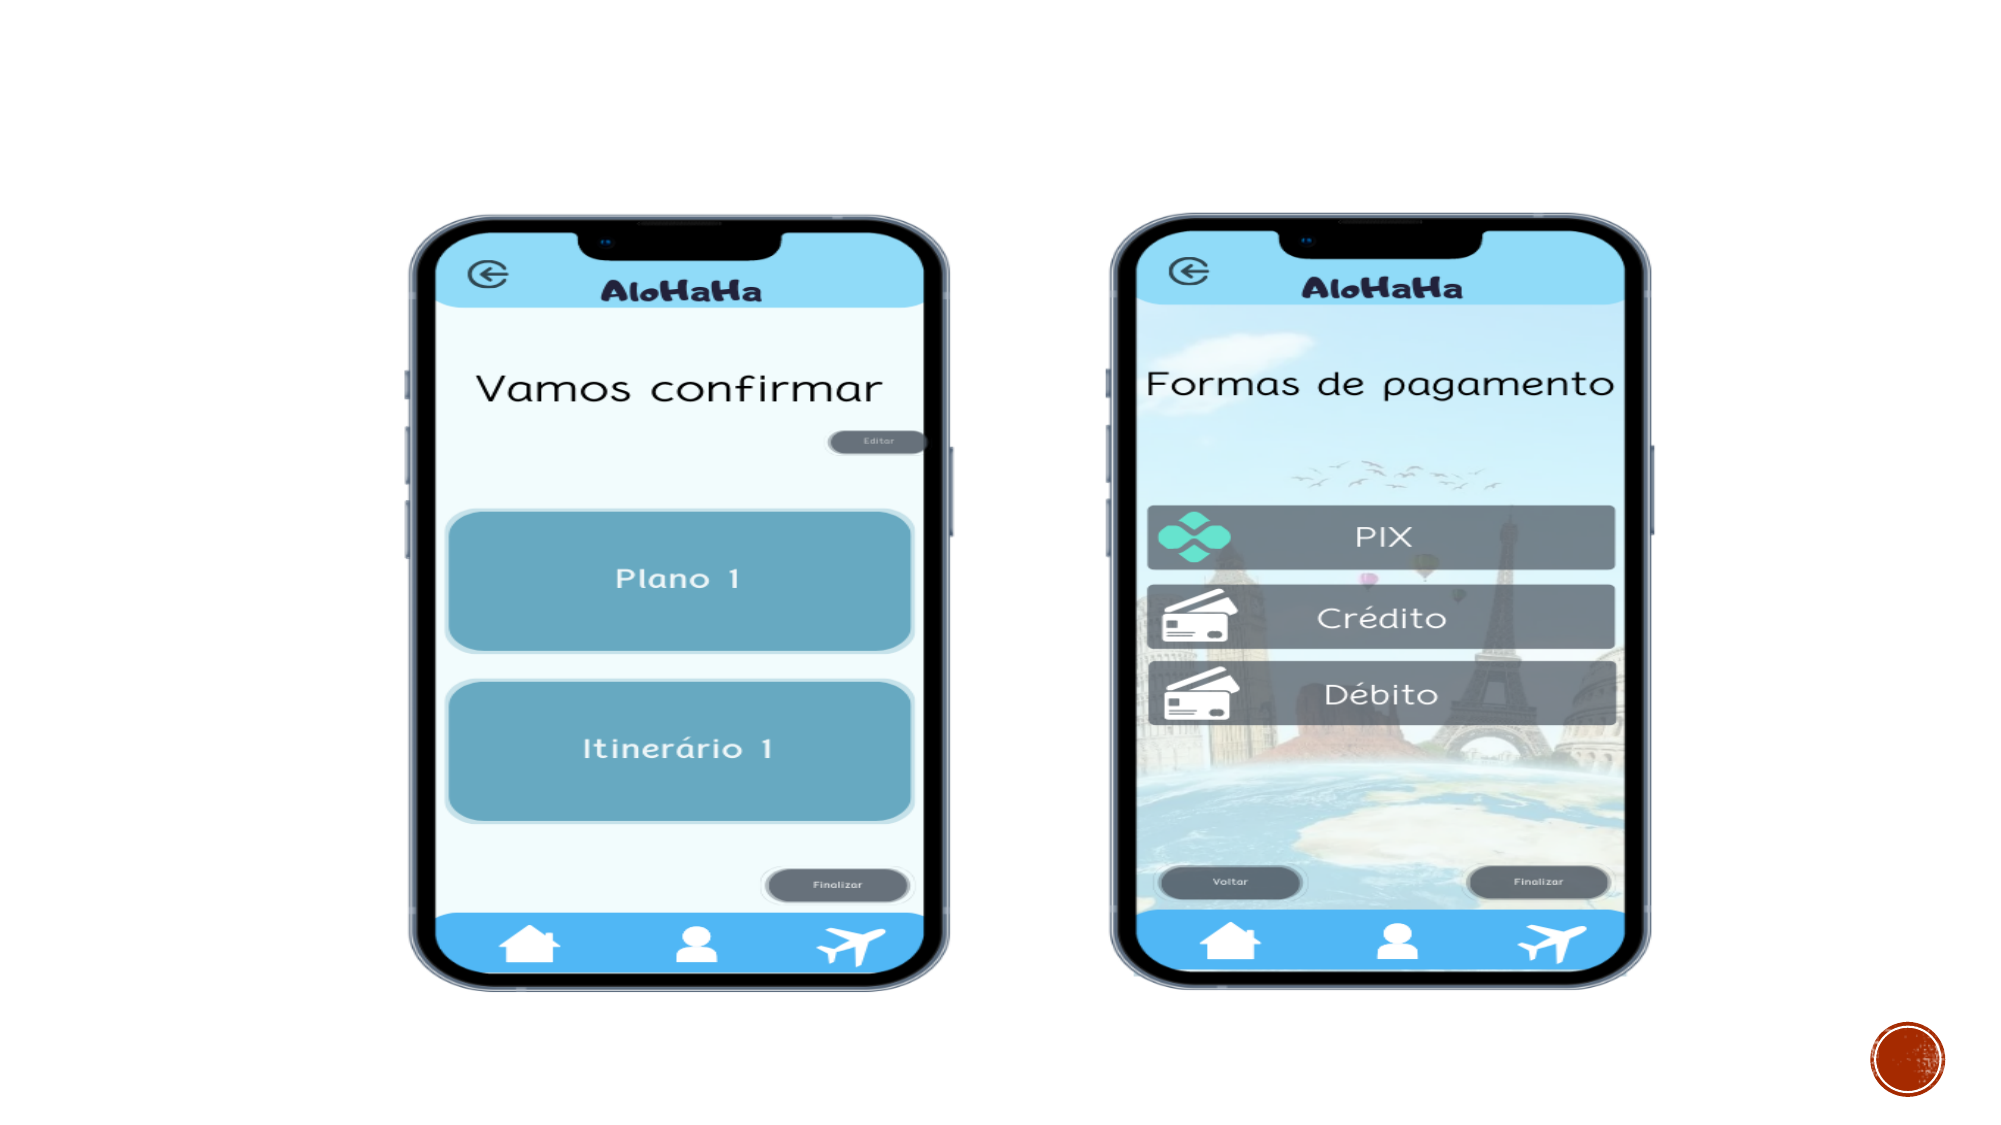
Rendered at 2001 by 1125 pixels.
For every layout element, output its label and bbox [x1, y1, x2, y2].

picture [331, 188, 1696, 1057]
